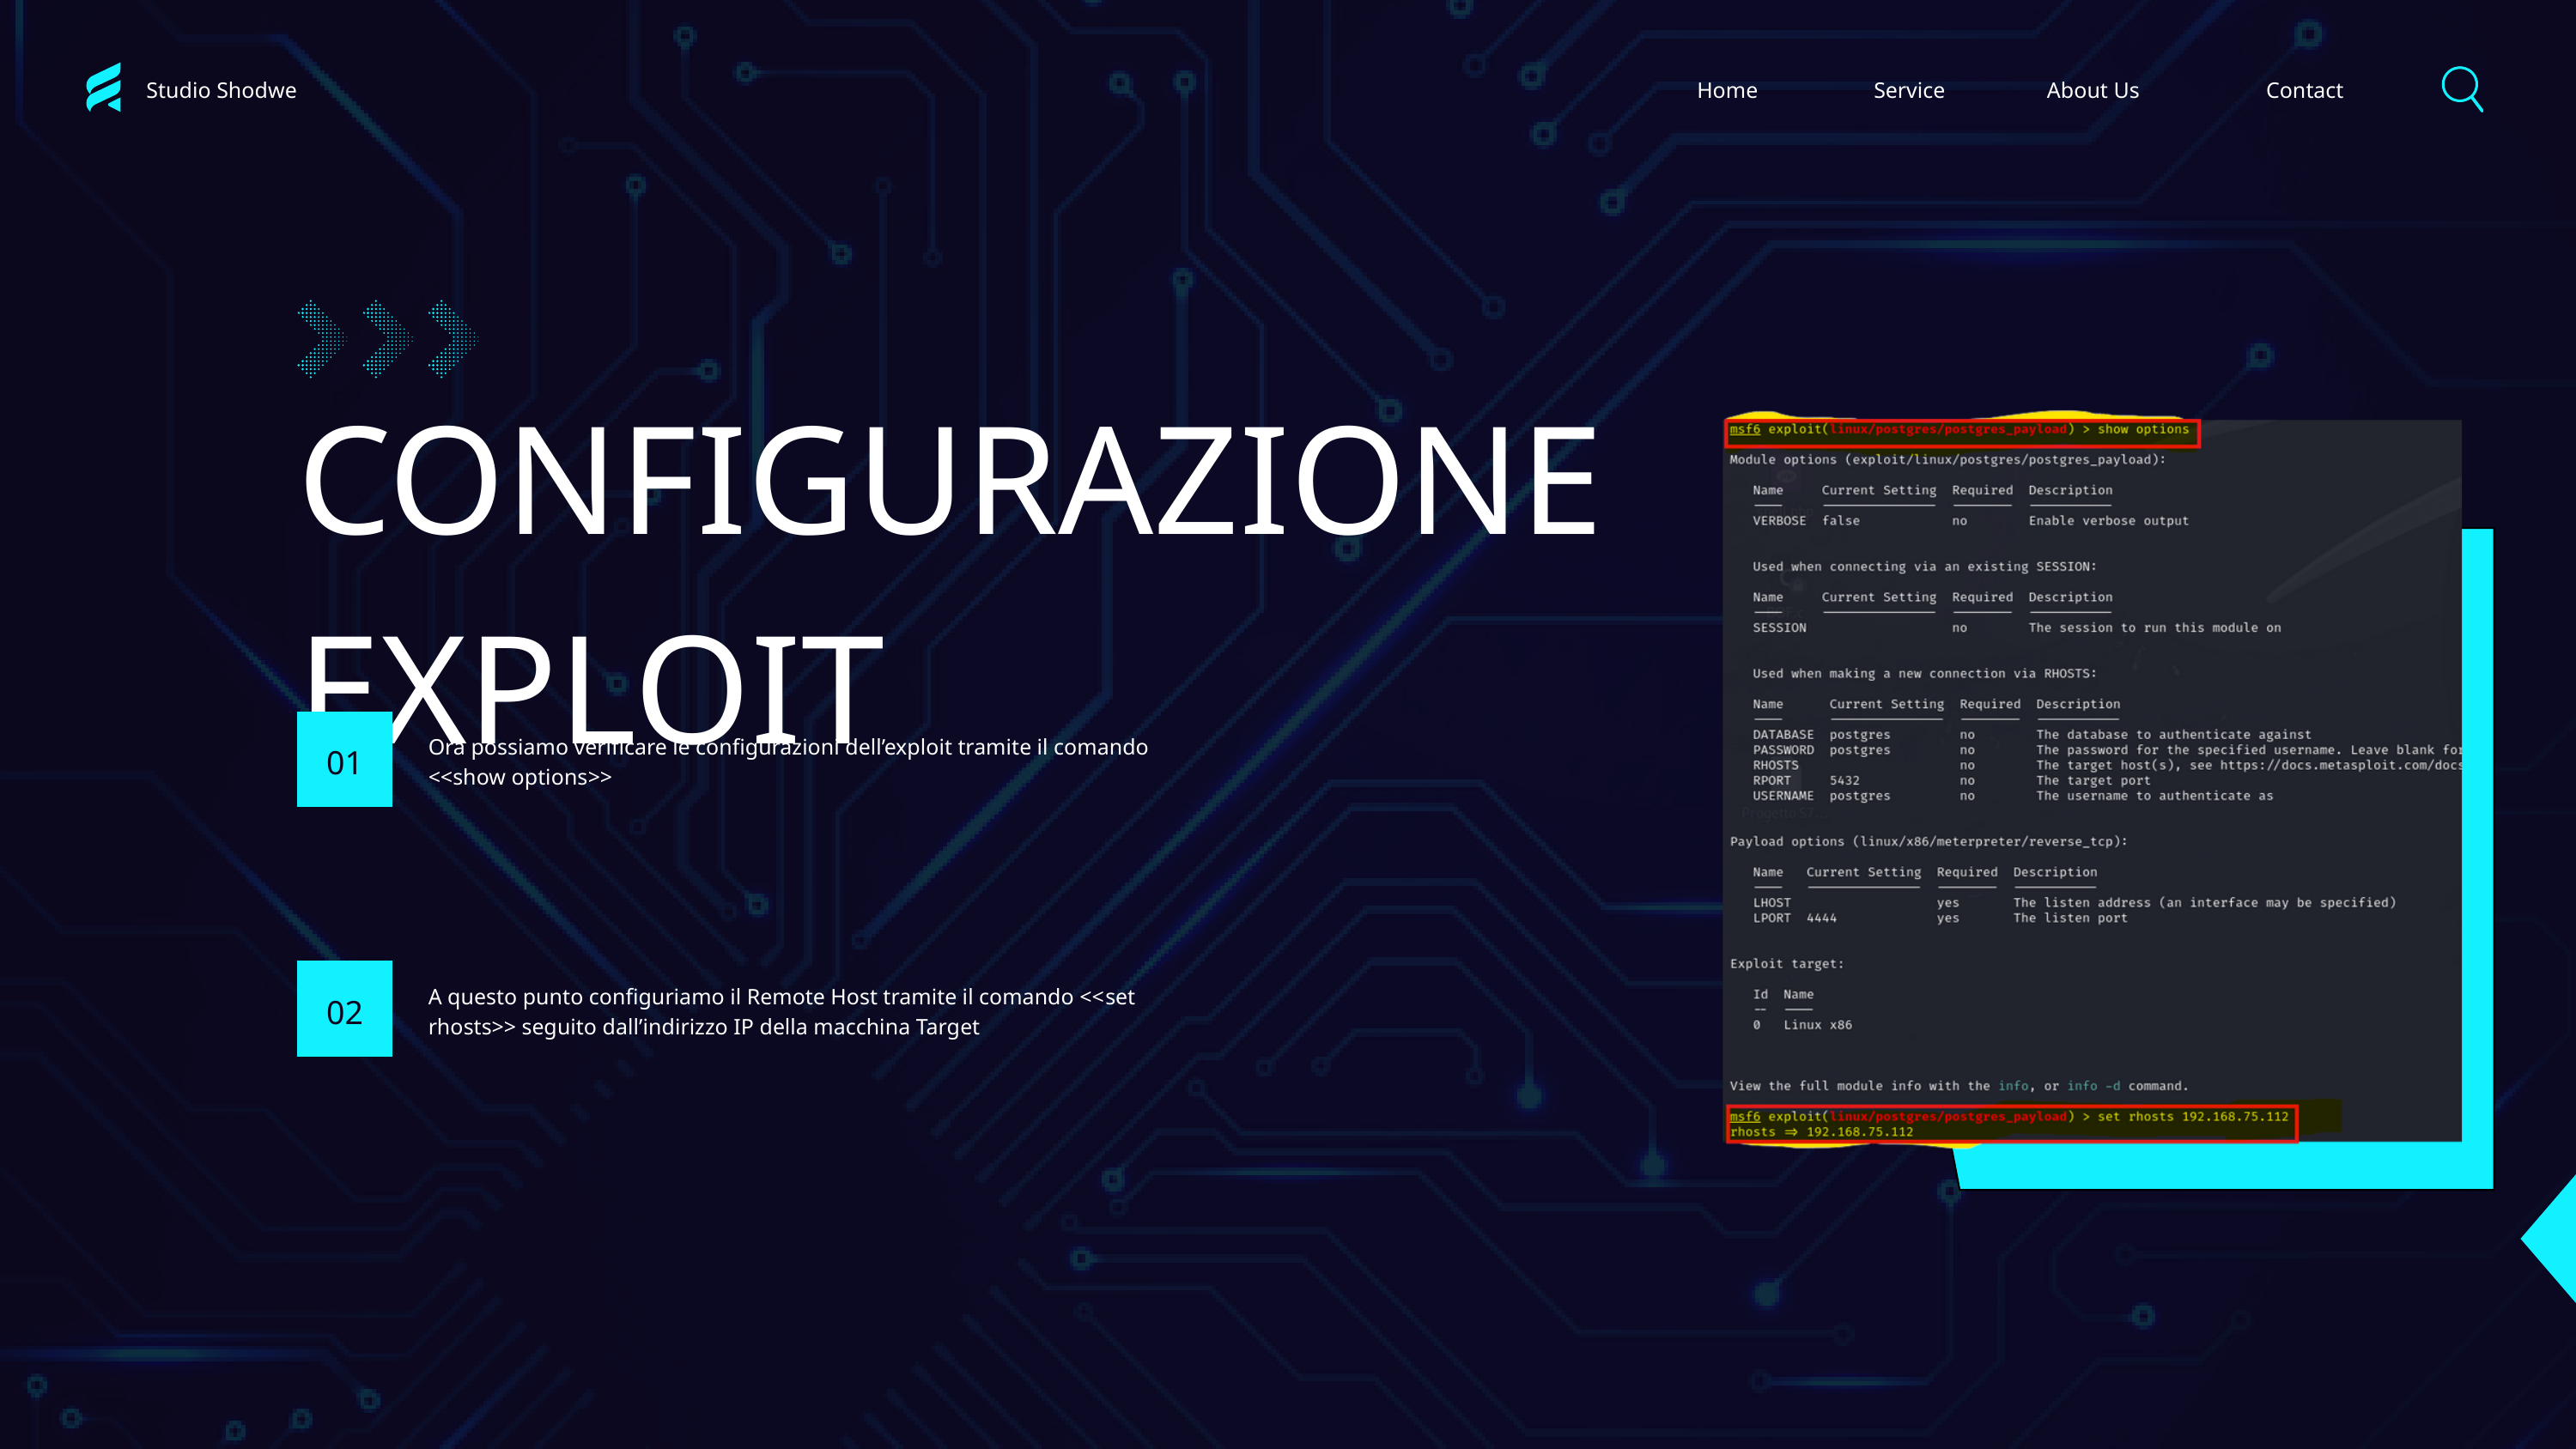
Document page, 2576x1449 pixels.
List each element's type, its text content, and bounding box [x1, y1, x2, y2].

text_box About Us [2047, 72, 2196, 103]
text_box Ora possiamo verificare le configurazioni dell’exploit tramite il comando <<show options>> [428, 729, 1217, 790]
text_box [296, 711, 393, 808]
text_box [0, 0, 2576, 1449]
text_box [2483, 1210, 2576, 1267]
text_box CONFIGURAZIONE EXPLOIT [297, 355, 1698, 774]
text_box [296, 961, 393, 1057]
text_box [297, 300, 348, 379]
text_box [428, 300, 479, 379]
text_box [2439, 64, 2484, 112]
text_box Home [1697, 72, 1811, 103]
text_box Service [1874, 72, 1978, 103]
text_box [1722, 409, 2463, 1149]
text_box [84, 62, 121, 112]
text_box Contact [2266, 72, 2404, 103]
text_box Studio Shodwe [146, 72, 328, 103]
text_box [362, 300, 413, 379]
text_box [1832, 527, 2494, 1191]
text_box A questo punto configuriamo il Remote Host tramite il comando <<set rhosts>> seguito dall’indirizzo IP della macchina Target [428, 979, 1168, 1039]
